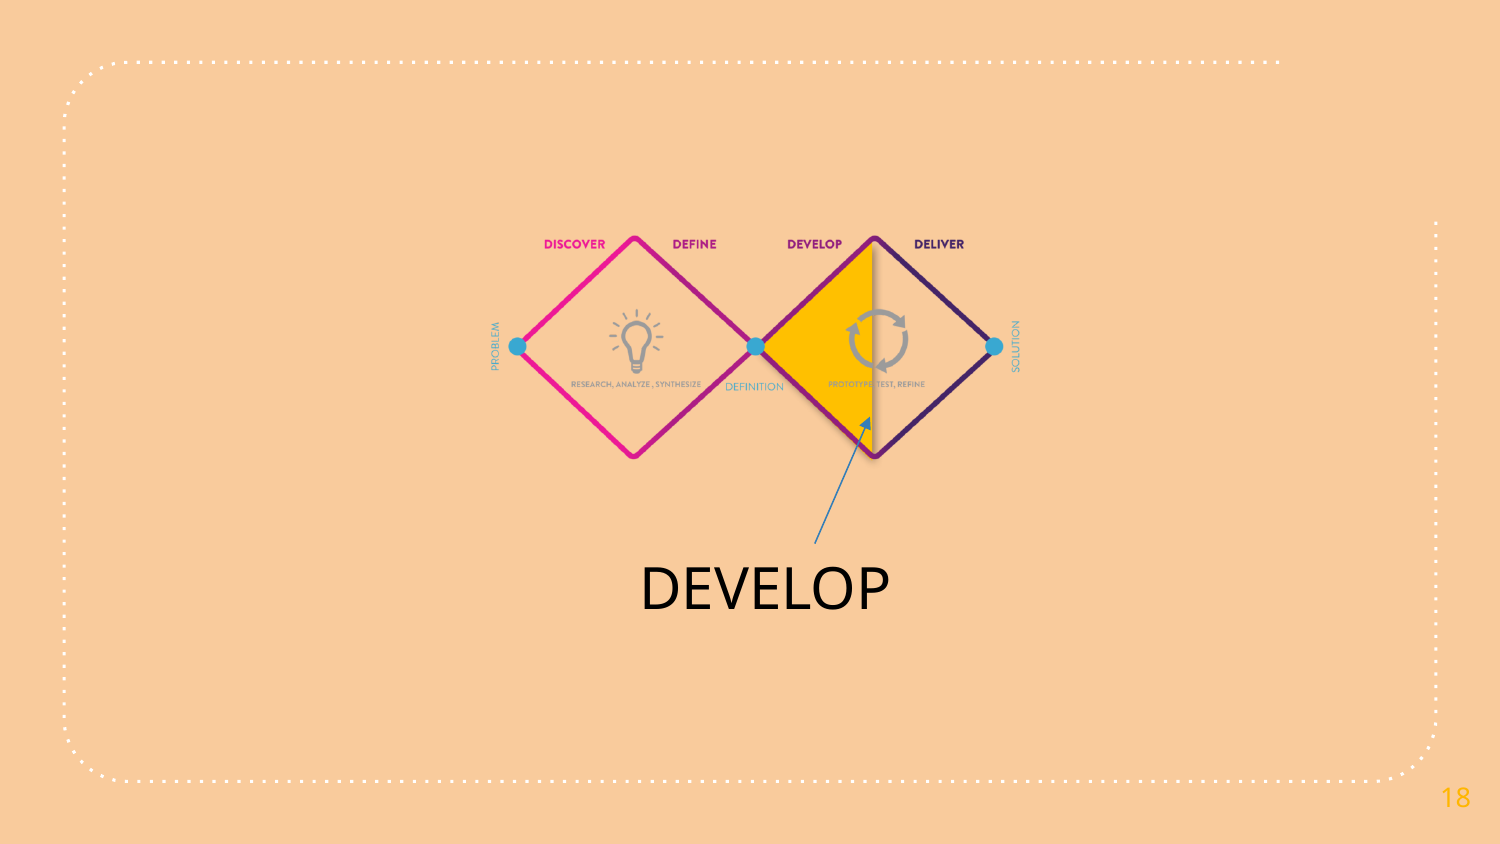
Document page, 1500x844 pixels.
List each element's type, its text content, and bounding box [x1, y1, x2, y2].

slide_number 18 [1411, 753, 1500, 844]
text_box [814, 416, 871, 544]
text_box DEVELOP [624, 543, 1006, 630]
picture [438, 188, 1074, 473]
